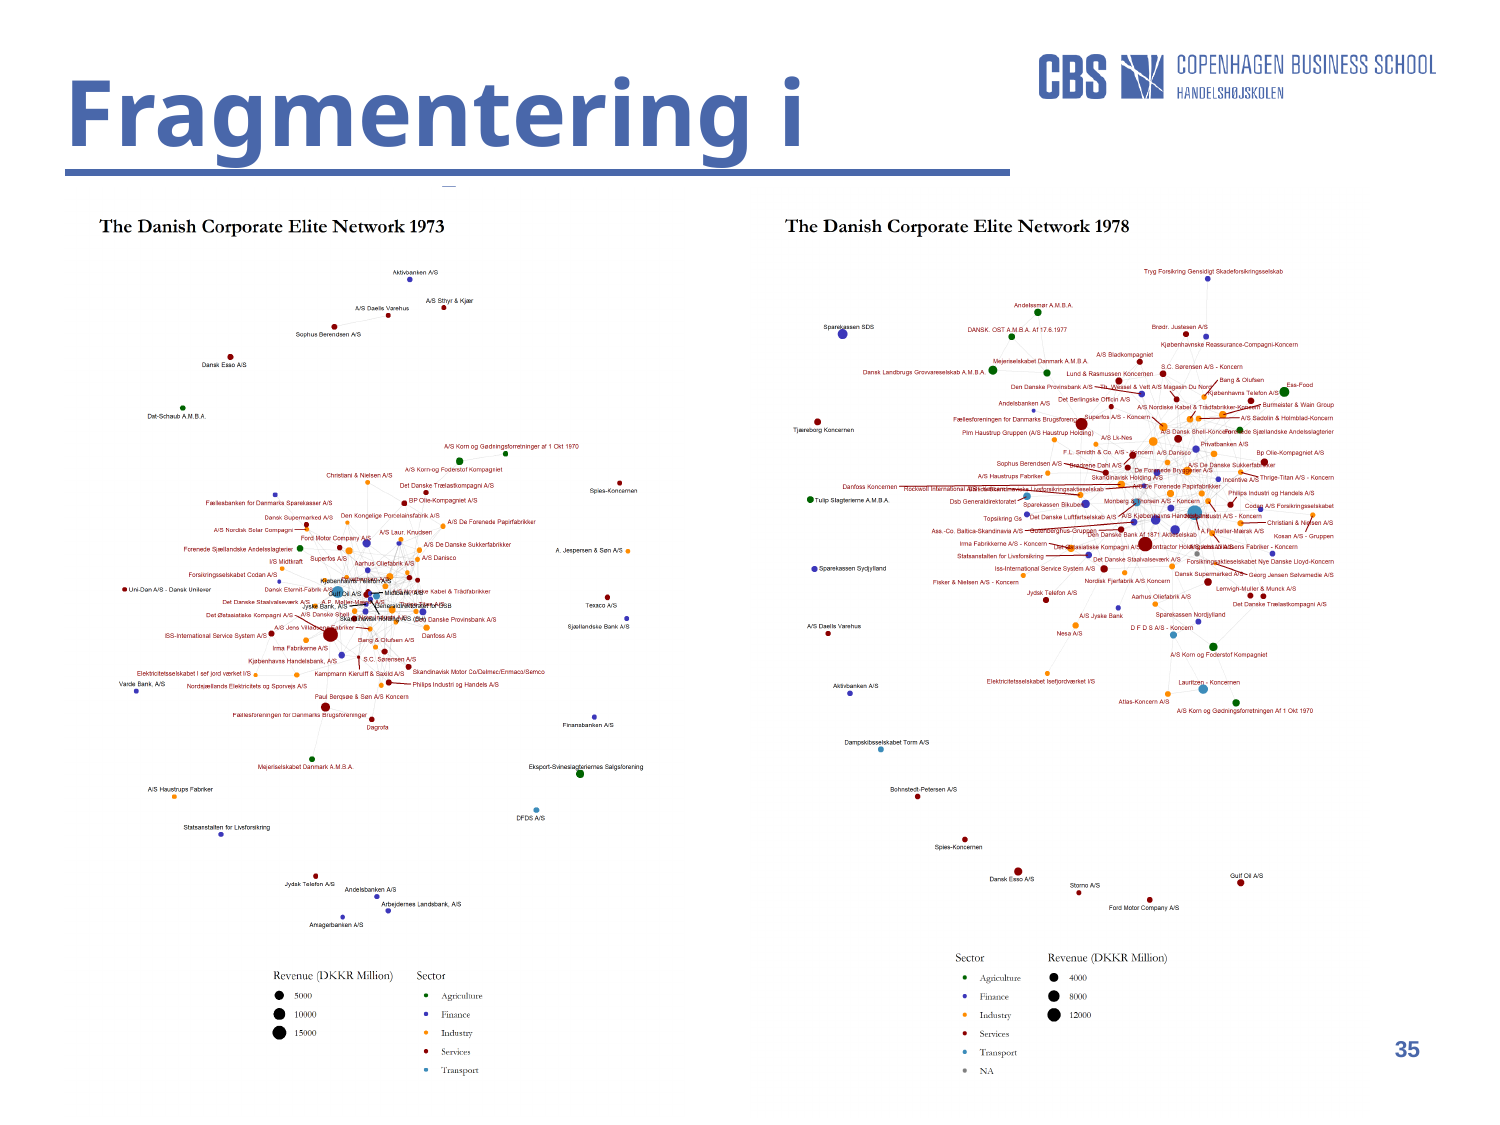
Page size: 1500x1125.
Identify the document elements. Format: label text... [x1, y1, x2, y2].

list Fragmentering i Danmark? [64, 54, 1011, 172]
picture [1039, 54, 1436, 99]
picture [64, 187, 685, 1117]
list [749, 187, 1370, 1118]
